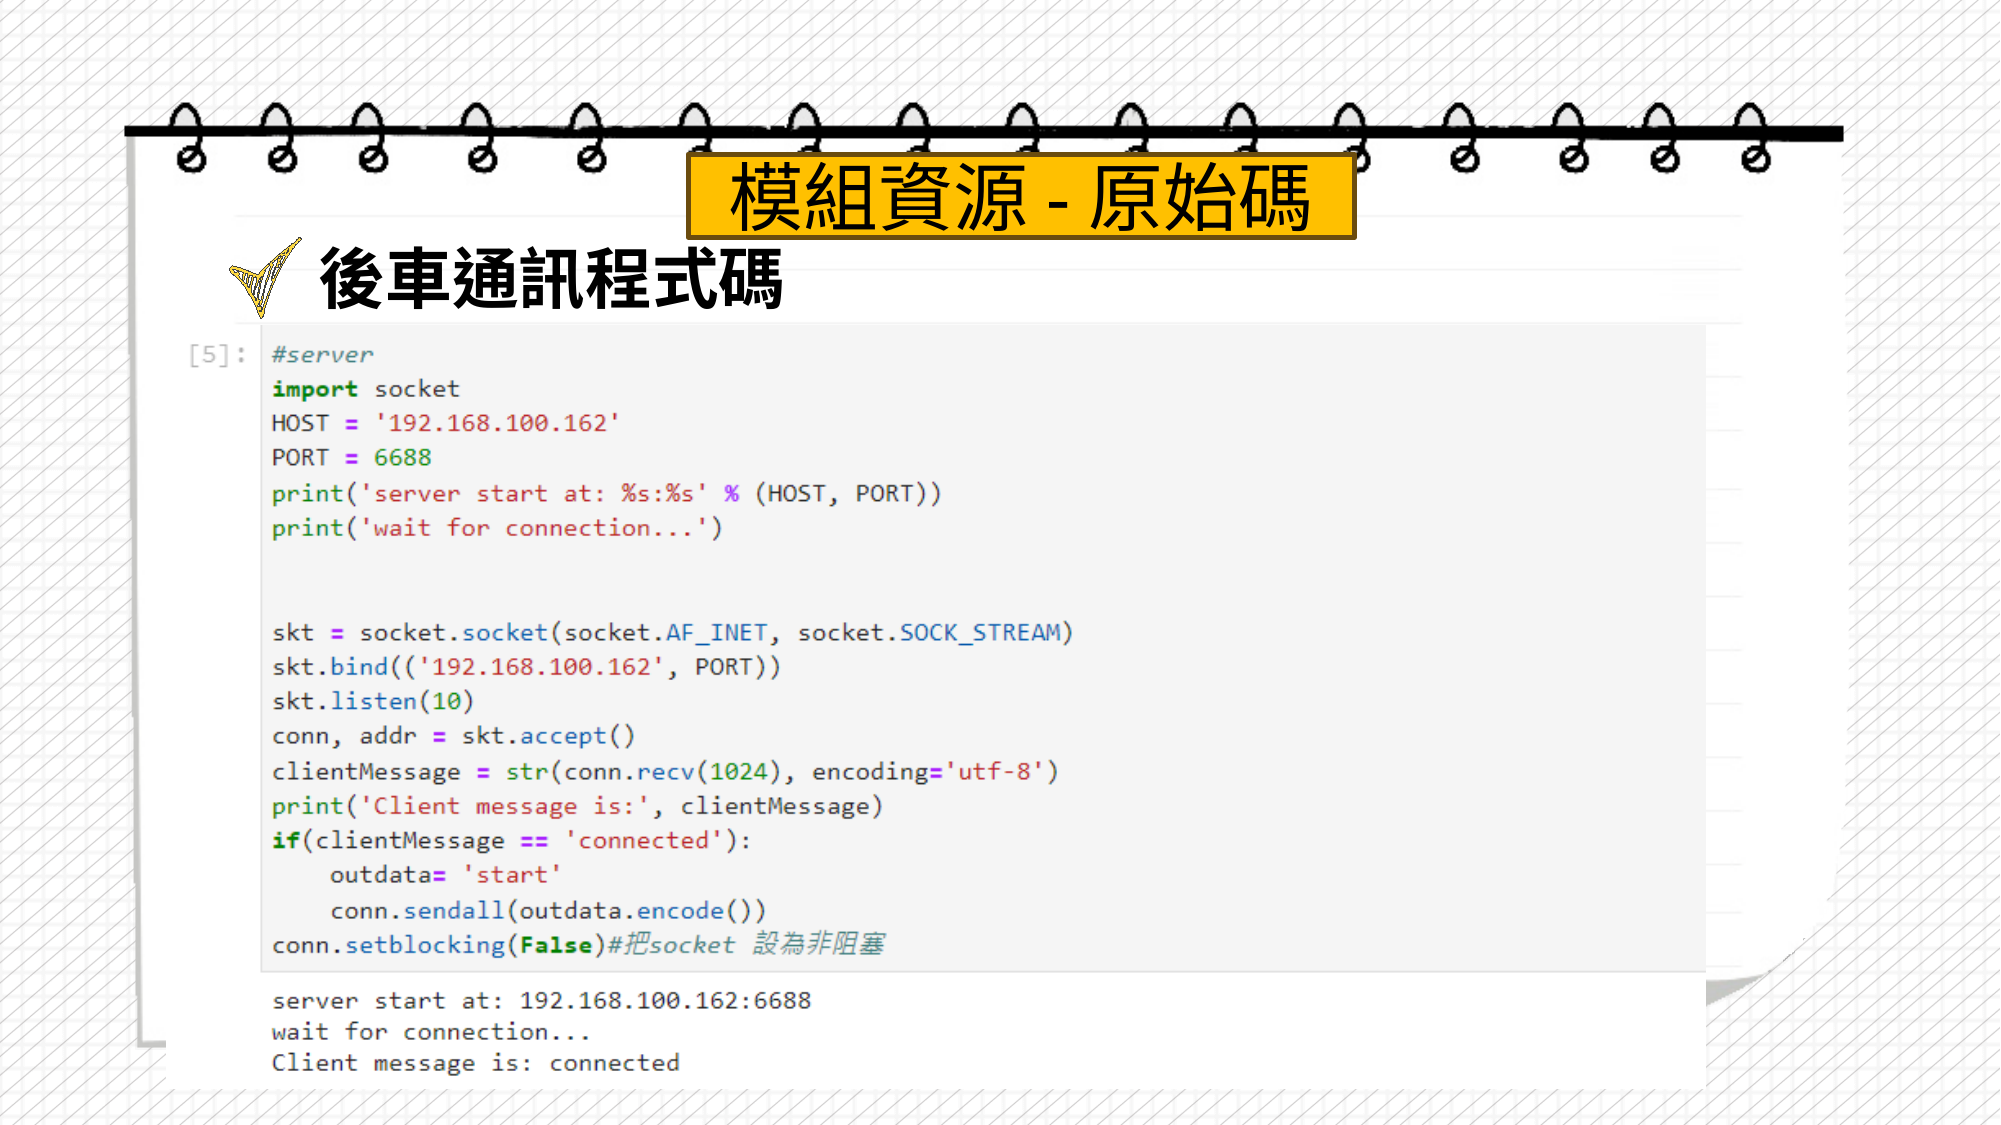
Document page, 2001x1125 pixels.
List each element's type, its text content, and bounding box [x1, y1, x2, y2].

text_box 模組資源-原始碼 [688, 154, 1355, 238]
text_box [229, 237, 302, 319]
picture [0, 0, 2000, 1125]
text_box 後車通訊程式碼 [303, 229, 801, 325]
